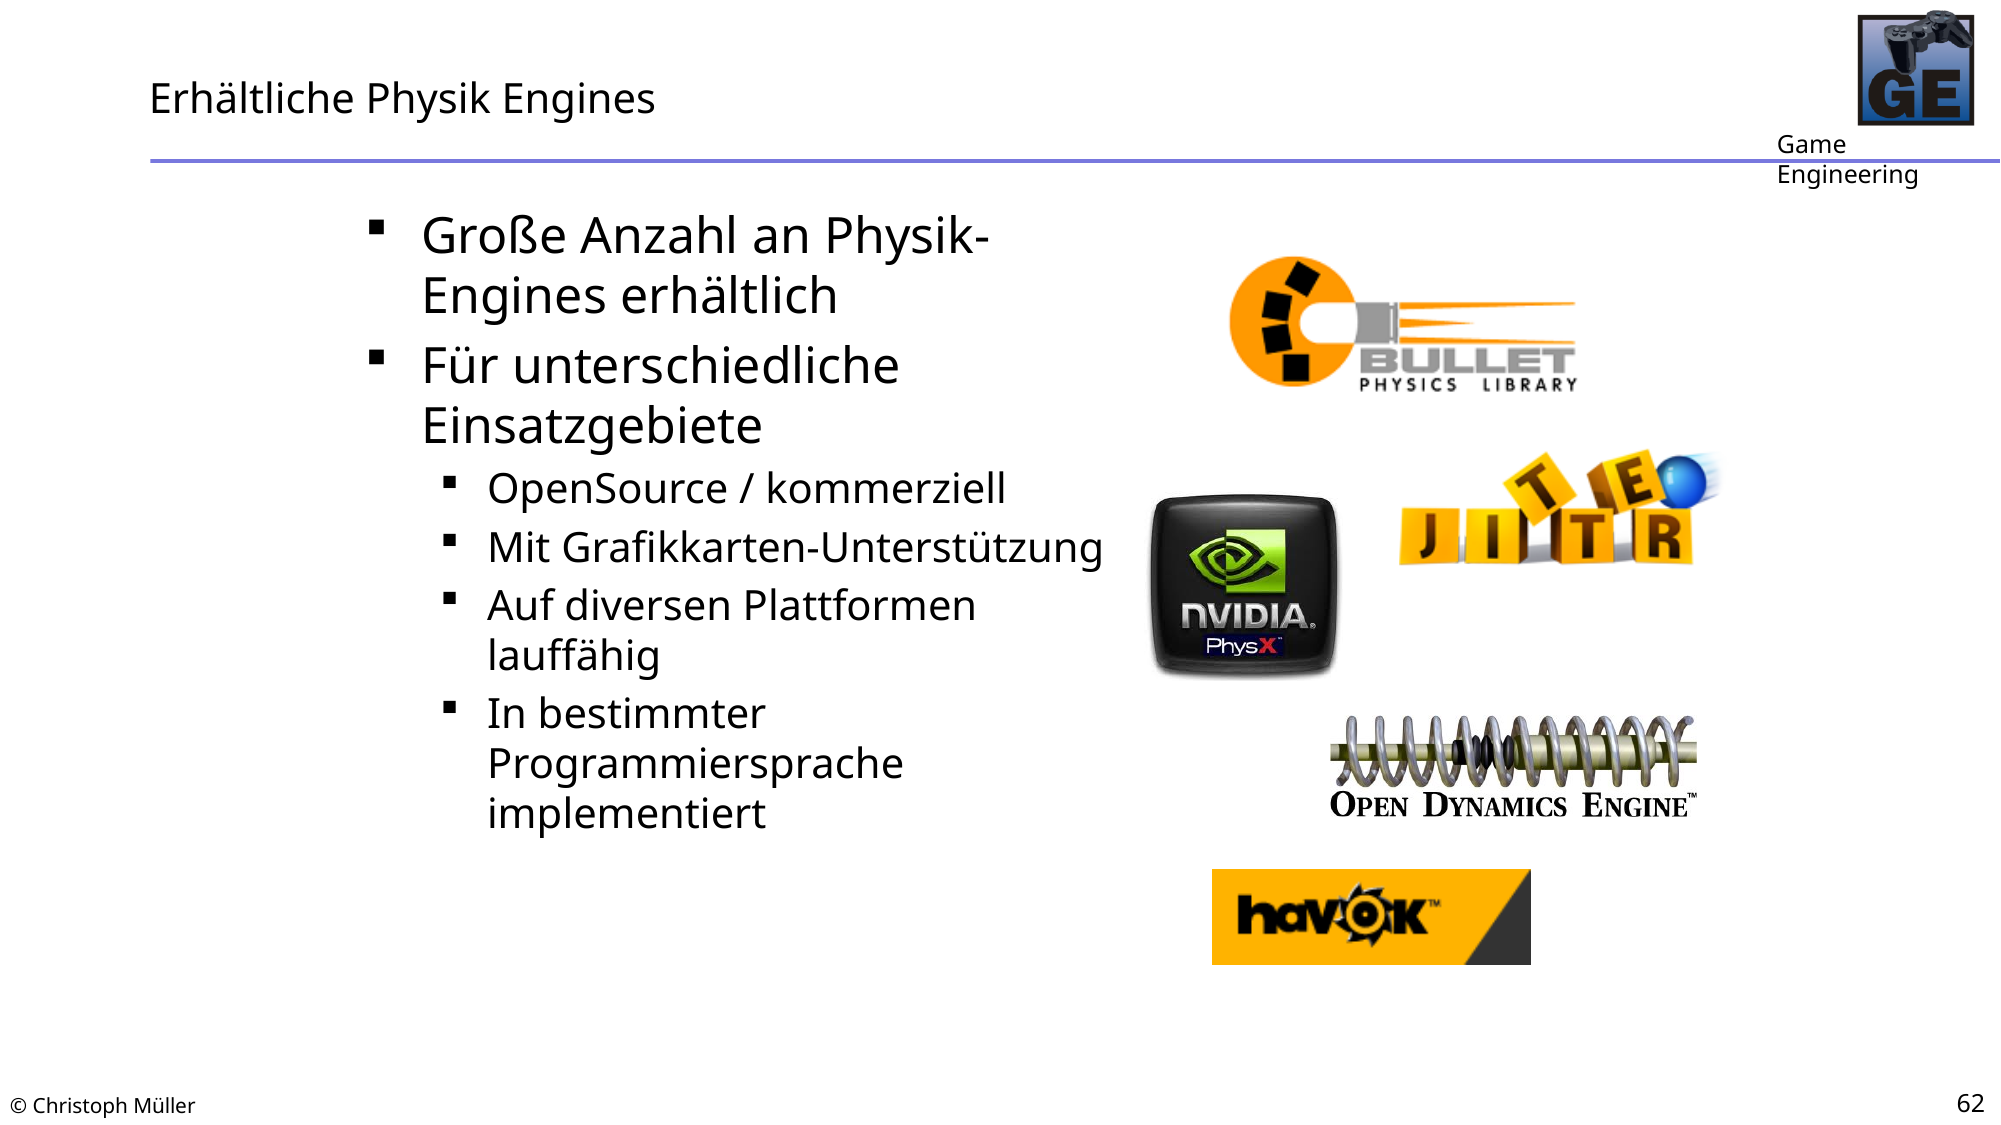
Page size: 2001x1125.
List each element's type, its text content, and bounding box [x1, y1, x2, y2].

picture [1850, 8, 1981, 132]
picture [1330, 715, 1698, 817]
picture [1399, 444, 1733, 570]
list Große Anzahl an Physik-Engines erhältlich Für unterschiedliche Einsatzgebiete OpenSource / kommerziell Mit Grafikkarten-Unterstützung Auf diversen Plattformen lauffähig In bestimmter Programmiersprache implementiert [350, 196, 1142, 1059]
picture [1144, 491, 1343, 681]
title Erhältliche Physik Engines [133, 42, 1236, 151]
picture [1226, 252, 1579, 398]
picture [1212, 869, 1531, 965]
